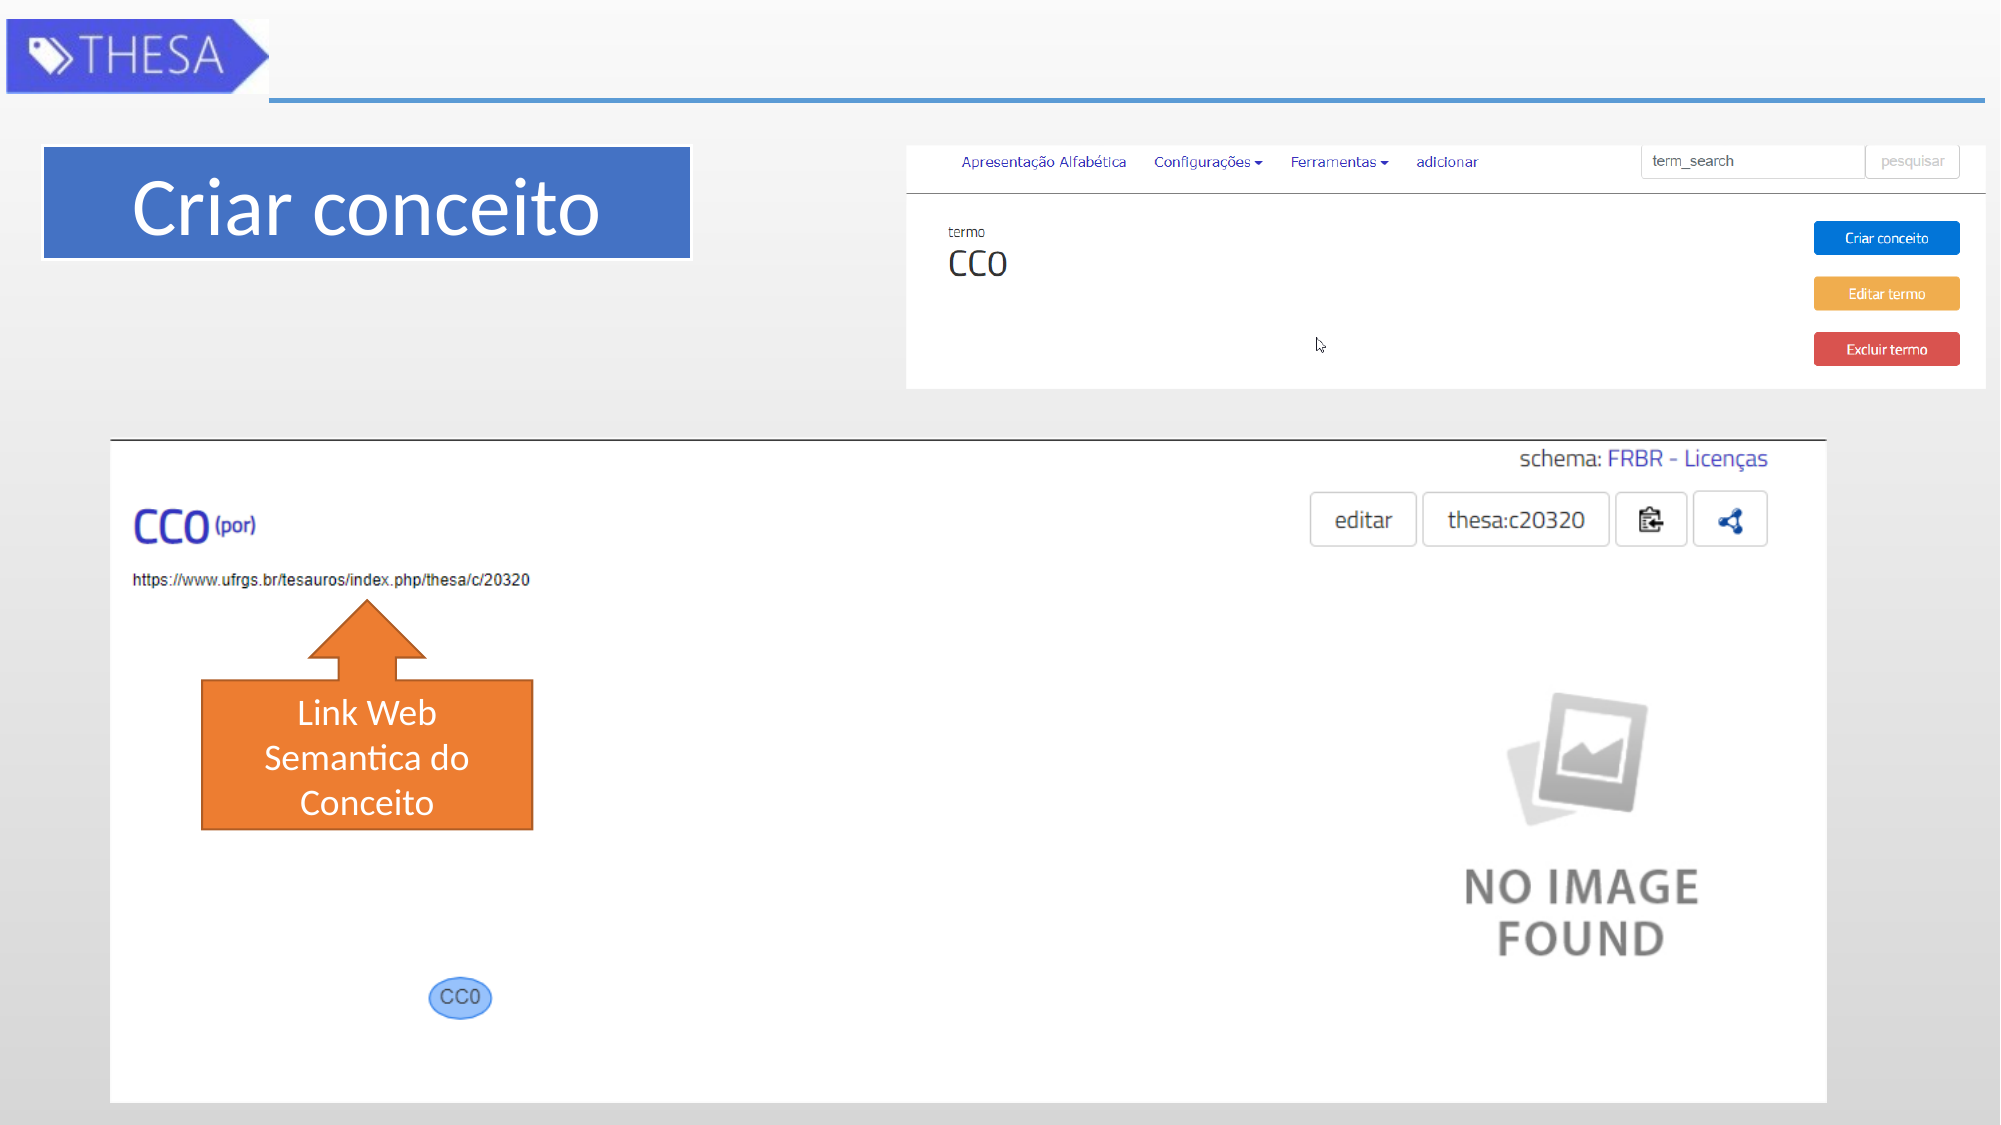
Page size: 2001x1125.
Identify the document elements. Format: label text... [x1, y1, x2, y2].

text_box Criar conceito [41, 144, 693, 261]
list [110, 437, 1827, 1103]
picture [6, 19, 269, 94]
picture [906, 145, 1986, 389]
